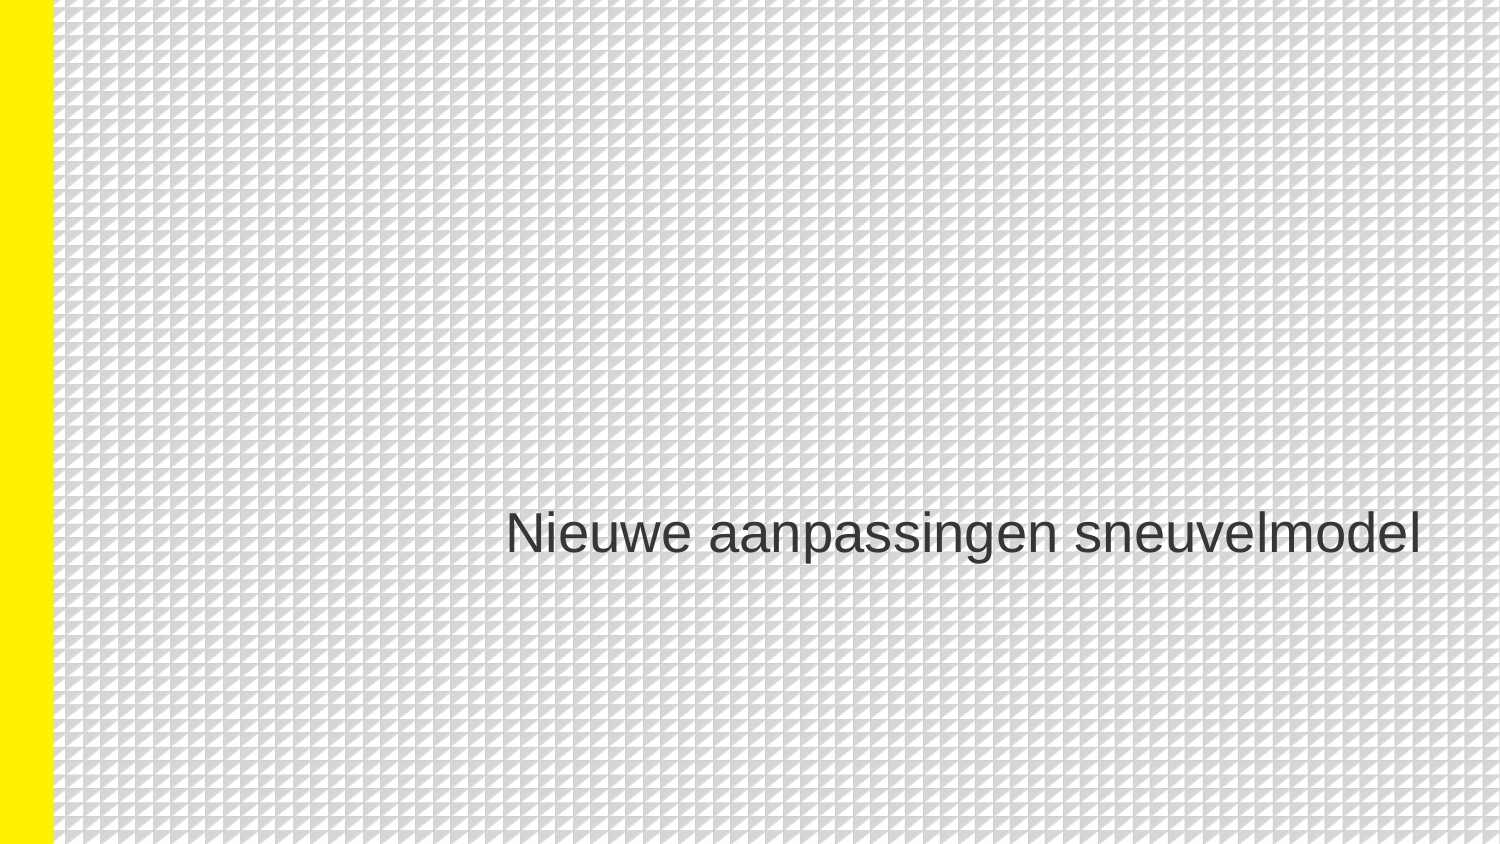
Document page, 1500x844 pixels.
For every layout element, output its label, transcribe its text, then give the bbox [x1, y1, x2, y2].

picture [54, 0, 1500, 844]
text_box [0, 0, 54, 844]
title Nieuwe aanpassingen sneuvelmodel [161, 235, 1437, 579]
